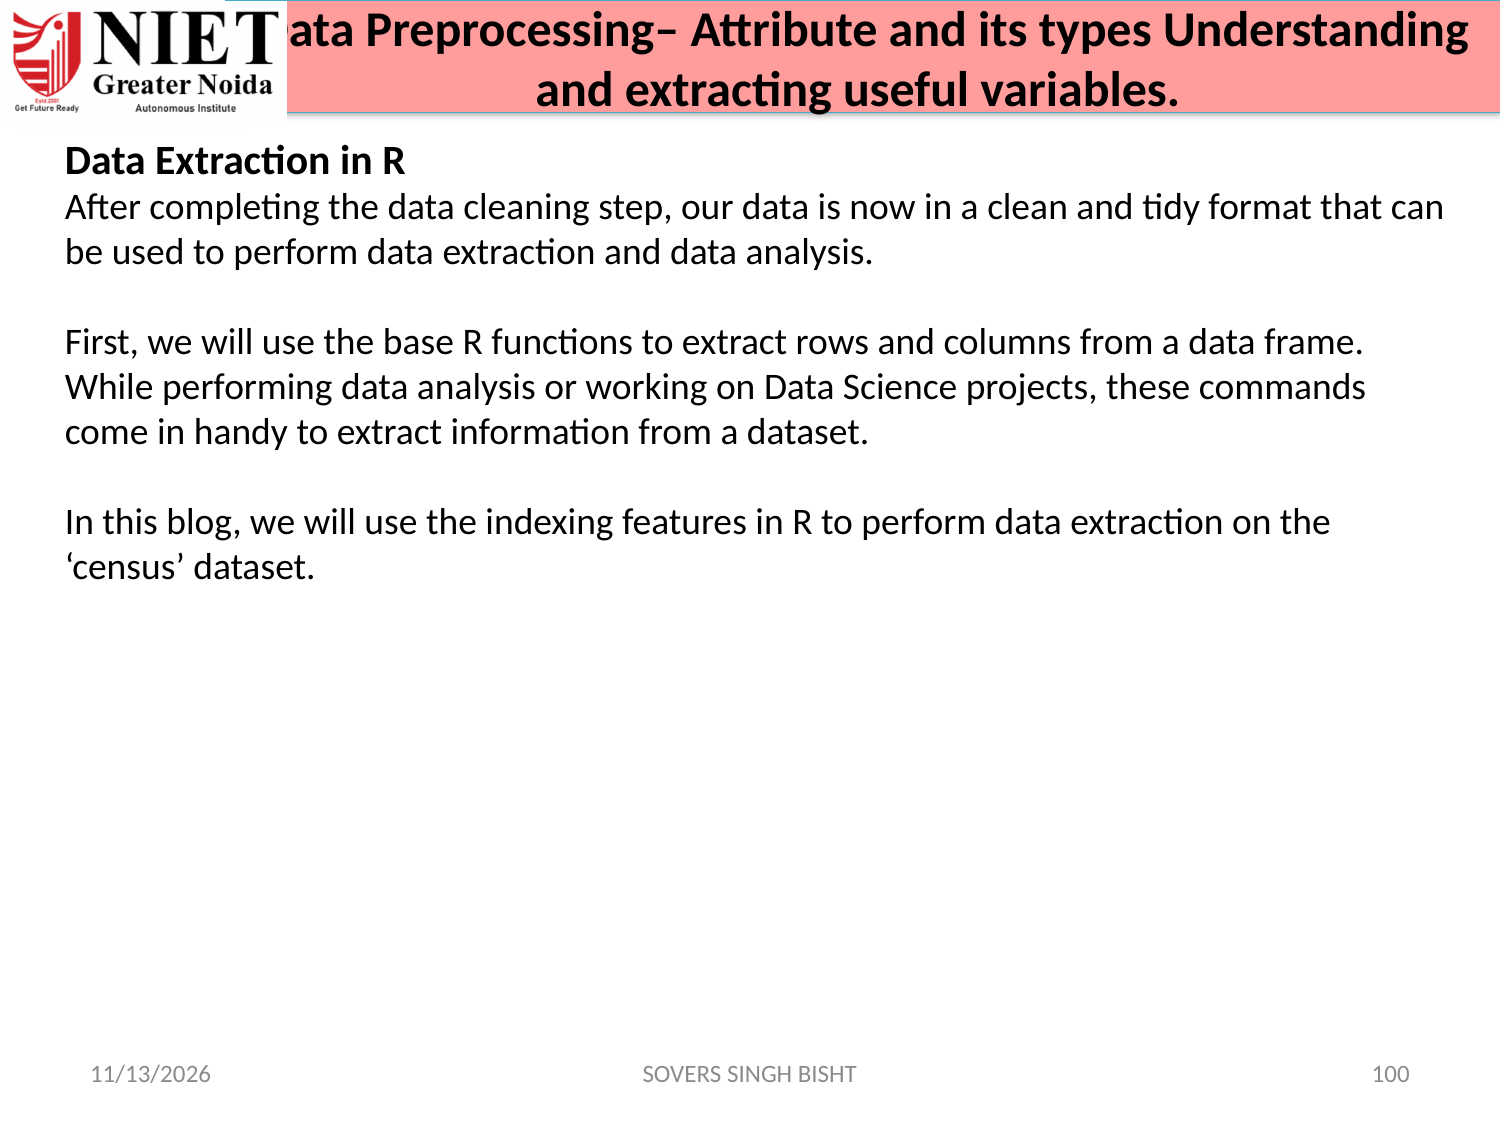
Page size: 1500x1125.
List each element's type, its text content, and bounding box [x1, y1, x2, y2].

picture [0, 0, 288, 134]
text_box Data Preprocessing– Attribute and its types Understanding and extracting useful variables. [288, 0, 1500, 113]
footer SOVERS SINGH BISHT [512, 1042, 988, 1103]
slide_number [75, 1042, 425, 1103]
slide_number 100 [1074, 1042, 1425, 1103]
text_box Data Extraction in R After completing the data cleaning step, our data is now in a clean and tidy format that can be used to perform data extraction and data analysis. First, we will use the base R functions to extract rows and columns from a data frame. While performing data analysis or working on Data Science projects, these commands come in handy to extract information from a dataset. In this blog, we will use the indexing features in R to perform data extraction on the ‘census’ dataset. [49, 125, 1463, 595]
